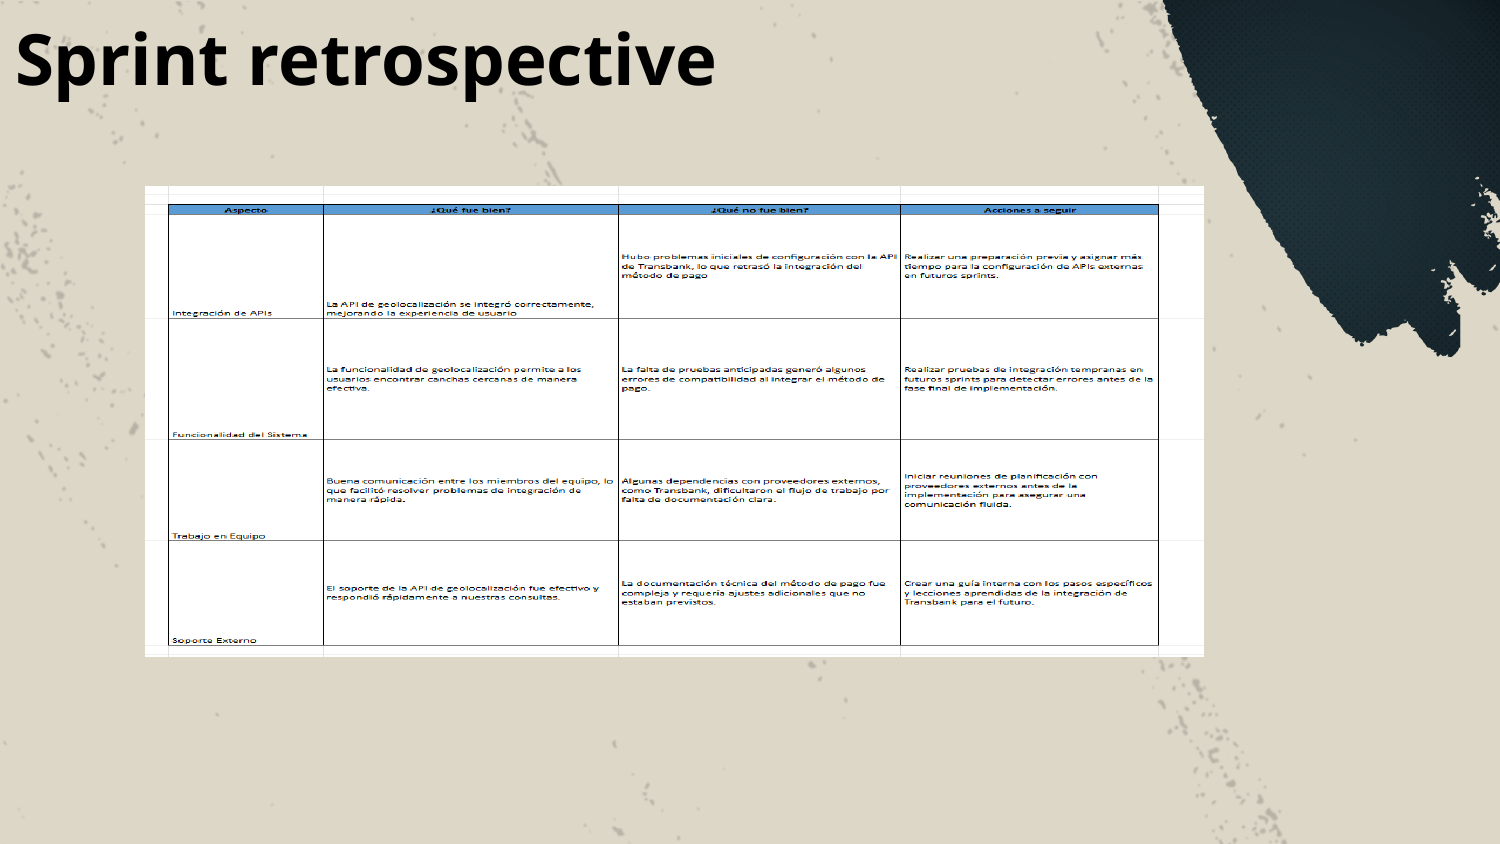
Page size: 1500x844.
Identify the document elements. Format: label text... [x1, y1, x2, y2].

picture [2, 0, 1500, 844]
text_box Sprint retrospective [0, 0, 780, 110]
